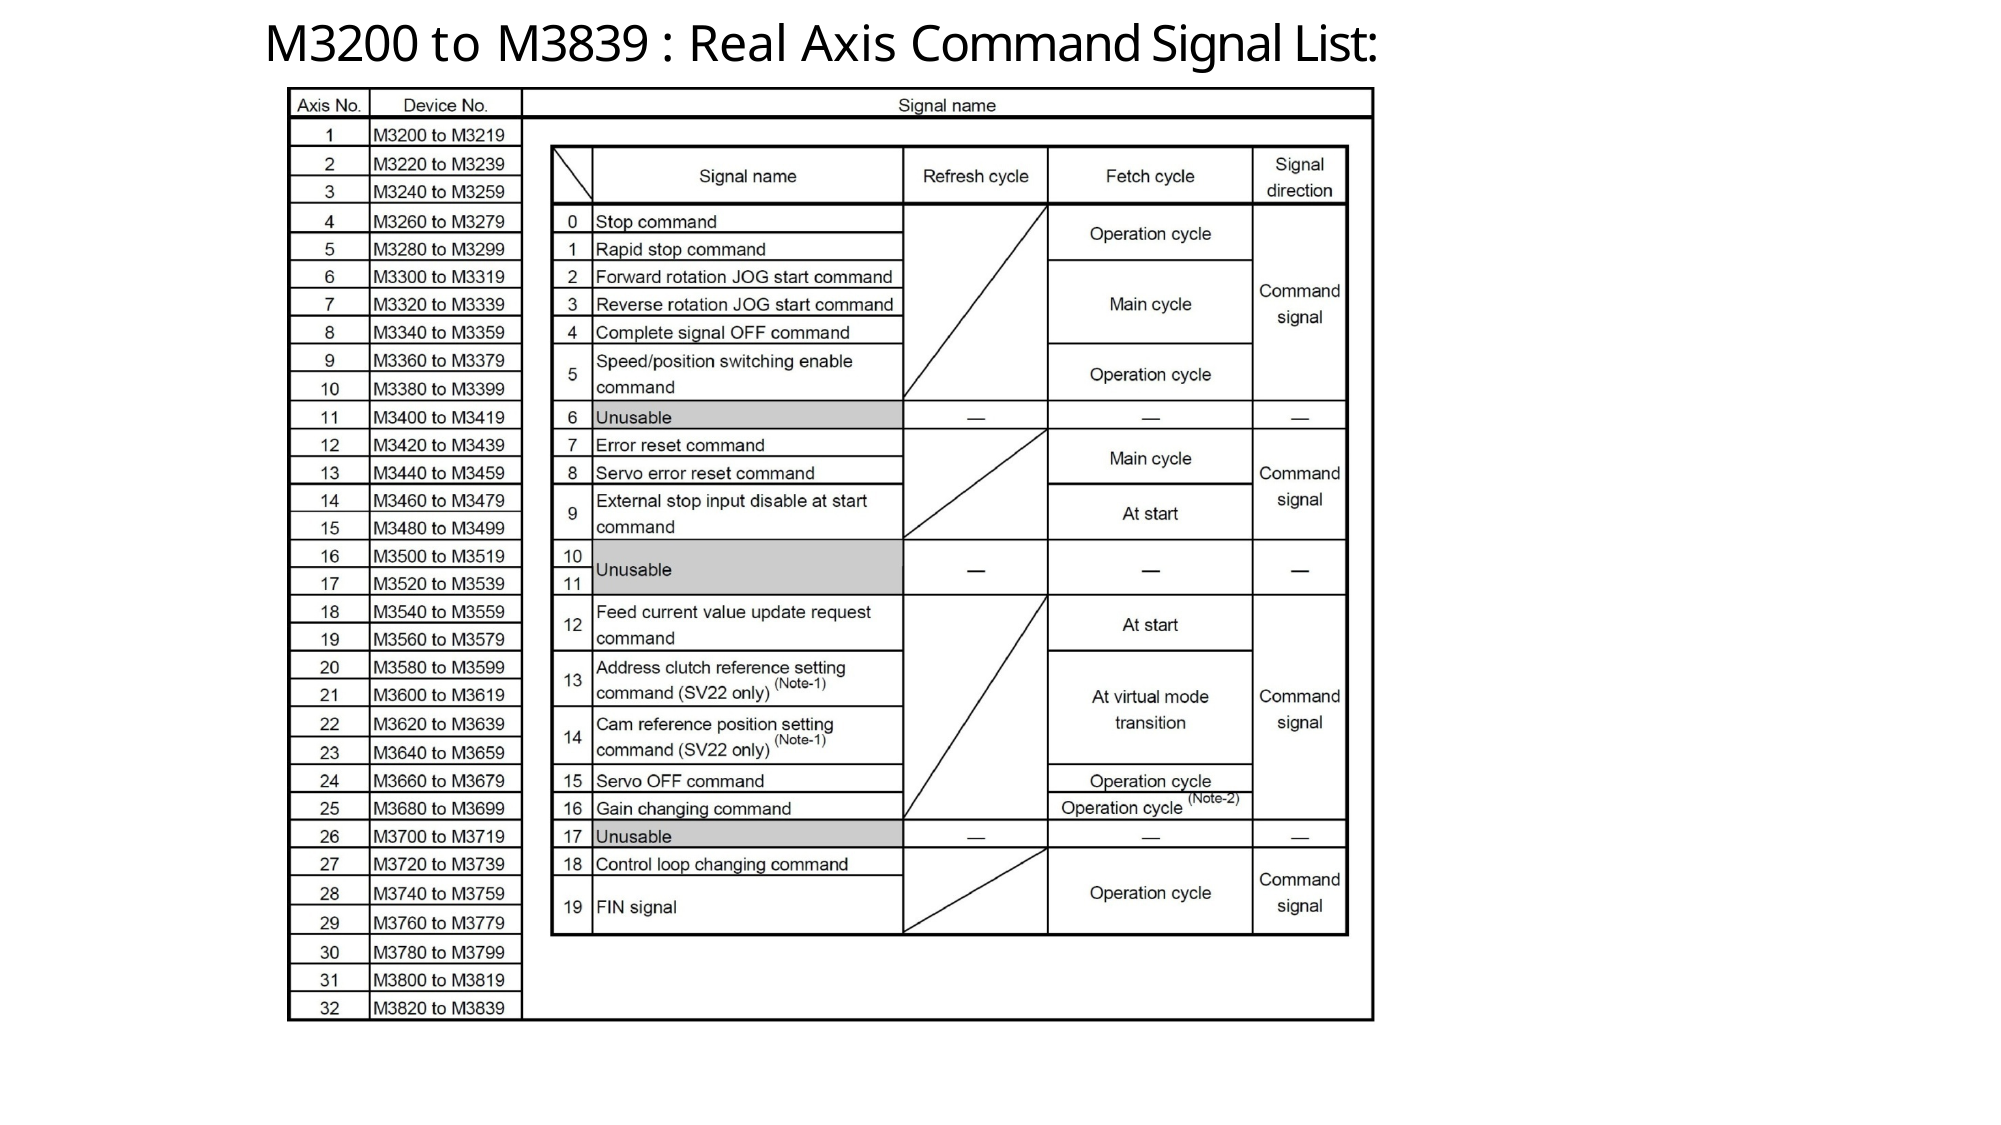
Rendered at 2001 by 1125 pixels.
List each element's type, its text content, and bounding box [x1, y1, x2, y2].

title M3200 to M3839 : Real Axis Command Signal List: [262, 0, 1419, 140]
text_box [287, 87, 1375, 1025]
